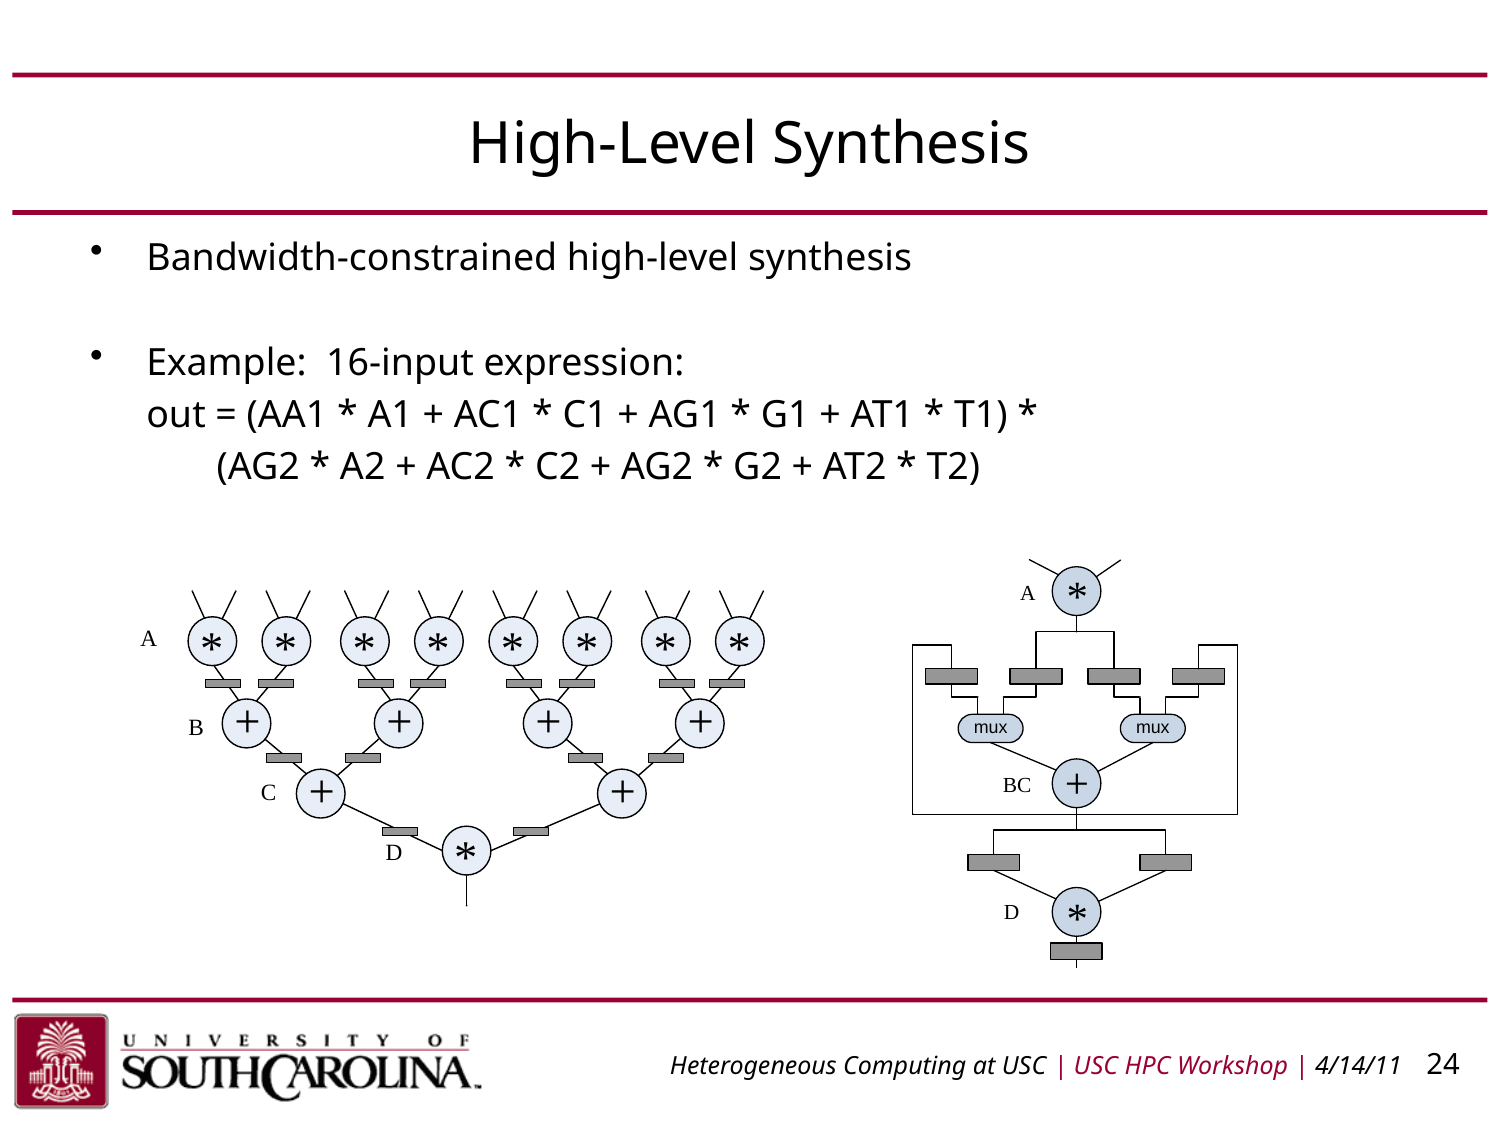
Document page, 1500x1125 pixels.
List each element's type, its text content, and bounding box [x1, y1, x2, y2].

title High-Level Synthesis [74, 74, 1426, 206]
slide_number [462, 1037, 1476, 1088]
picture [12, 1012, 488, 1112]
list Bandwidth-constrained high-level synthesis Example: 16-input expression: out = (AA1 * A1 + AC1 * C1 + AG1 * G1 + AT1 * T1) * (AG2 * A2 + AC2 * C2 + AG2 * G2 + AT2 * T2) [74, 224, 1426, 526]
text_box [124, 587, 788, 910]
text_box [874, 549, 1276, 968]
